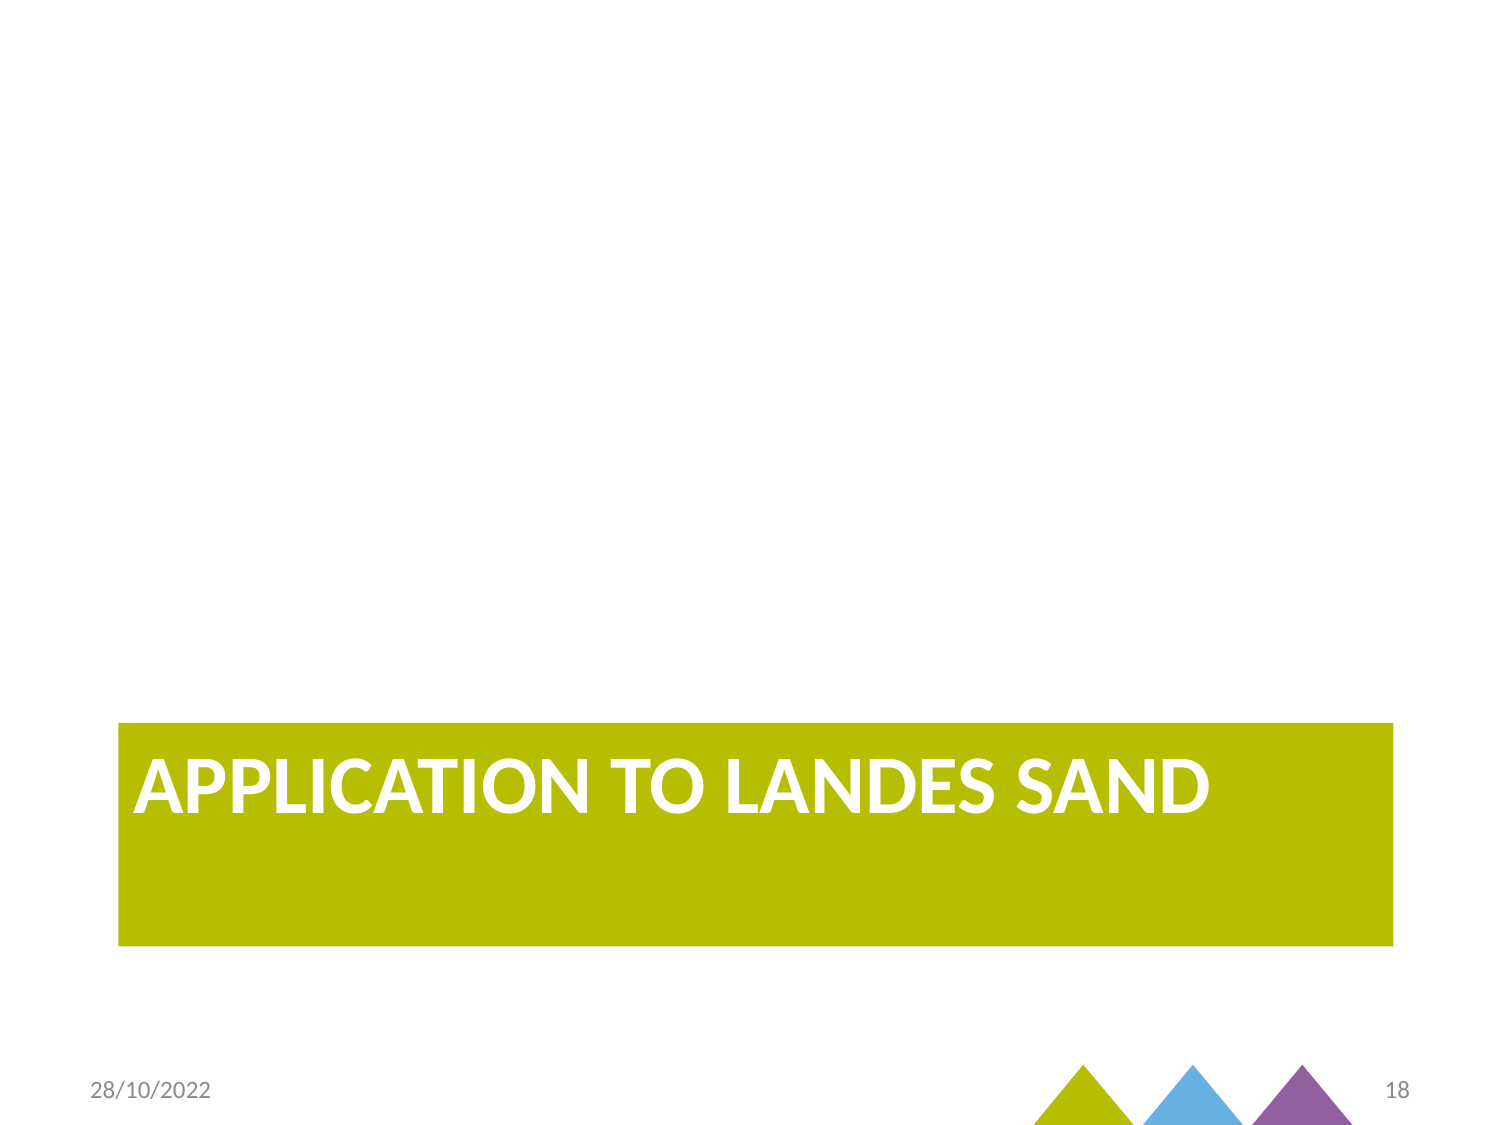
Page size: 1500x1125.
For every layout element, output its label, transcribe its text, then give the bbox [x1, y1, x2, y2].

title Application to Landes Sand [118, 722, 1394, 947]
slide_number 18 [1352, 1058, 1425, 1119]
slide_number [75, 1058, 243, 1119]
